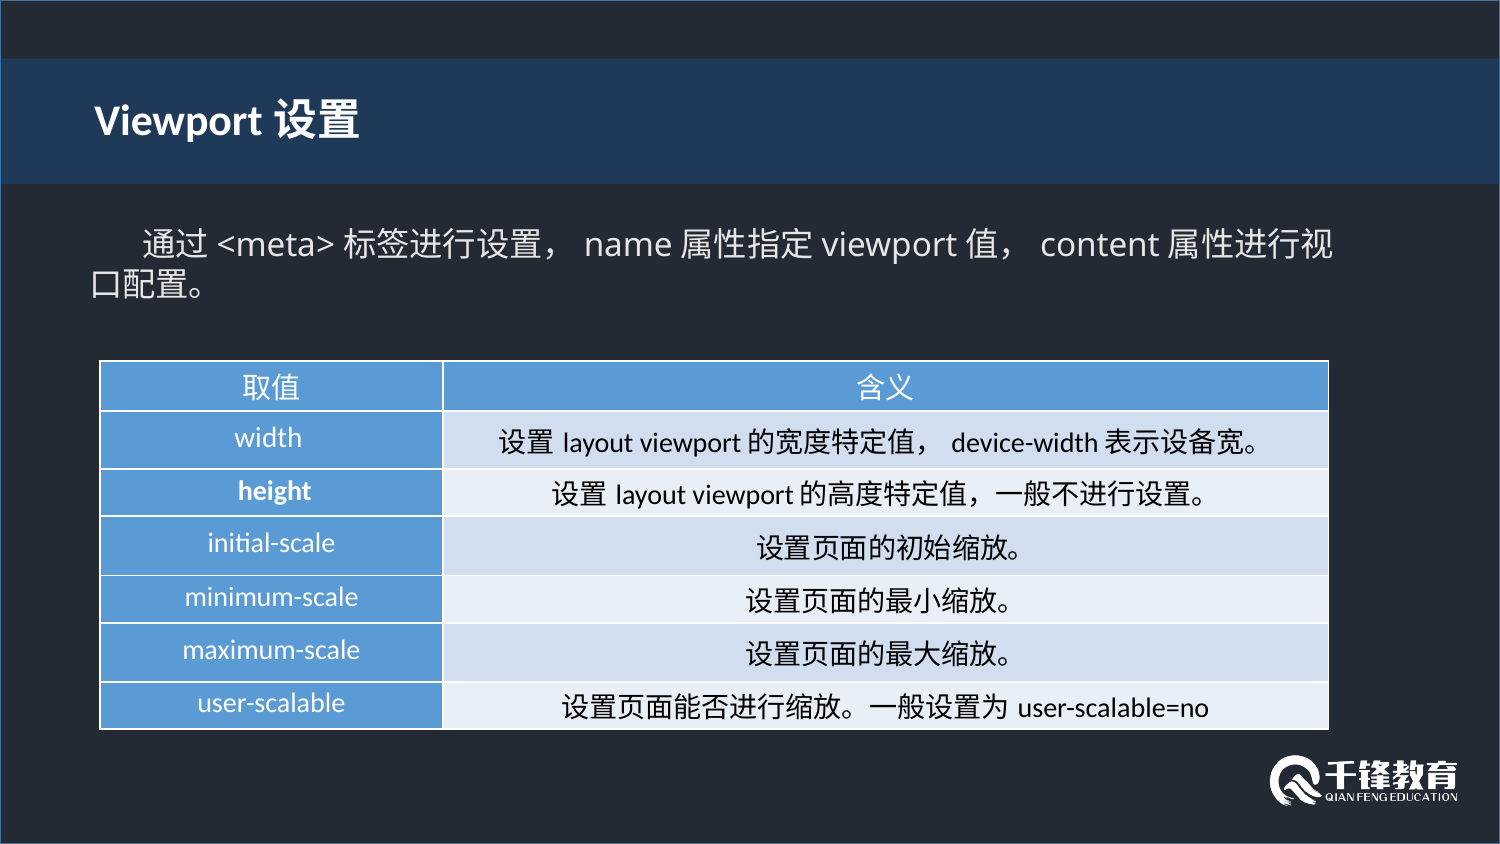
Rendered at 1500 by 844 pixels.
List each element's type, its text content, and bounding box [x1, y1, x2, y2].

text_box [0, 0, 1500, 57]
table_cell user-scalable [101, 683, 442, 728]
table_cell 设置页面的初始缩放。 [444, 517, 1328, 575]
table_cell initial-scale [101, 517, 442, 575]
table_cell minimum-scale [101, 576, 442, 622]
table_header 含义 [444, 362, 1328, 410]
table_cell 设置layout viewport的高度特定值，一般不进行设置。 [444, 470, 1328, 515]
picture [1268, 751, 1461, 810]
table_cell 设置页面能否进行缩放。一般设置为user-scalable=no [444, 683, 1328, 728]
table_cell height [101, 470, 442, 515]
text_box Viewport设置 [79, 84, 1461, 152]
text_box [0, 185, 1500, 844]
table_cell 设置layout viewport的宽度特定值，device-width表示设备宽。 [444, 412, 1328, 468]
text_box 通过<meta>标签进行设置，name属性指定viewport值，content属性进行视口配置。 [74, 215, 1360, 401]
table_cell 设置页面的最大缩放。 [444, 624, 1328, 681]
table_cell width [101, 412, 442, 468]
text_box [0, 57, 1500, 185]
table_cell 设置页面的最小缩放。 [444, 576, 1328, 622]
table_cell maximum-scale [101, 624, 442, 681]
table_header 取值 [101, 362, 442, 410]
